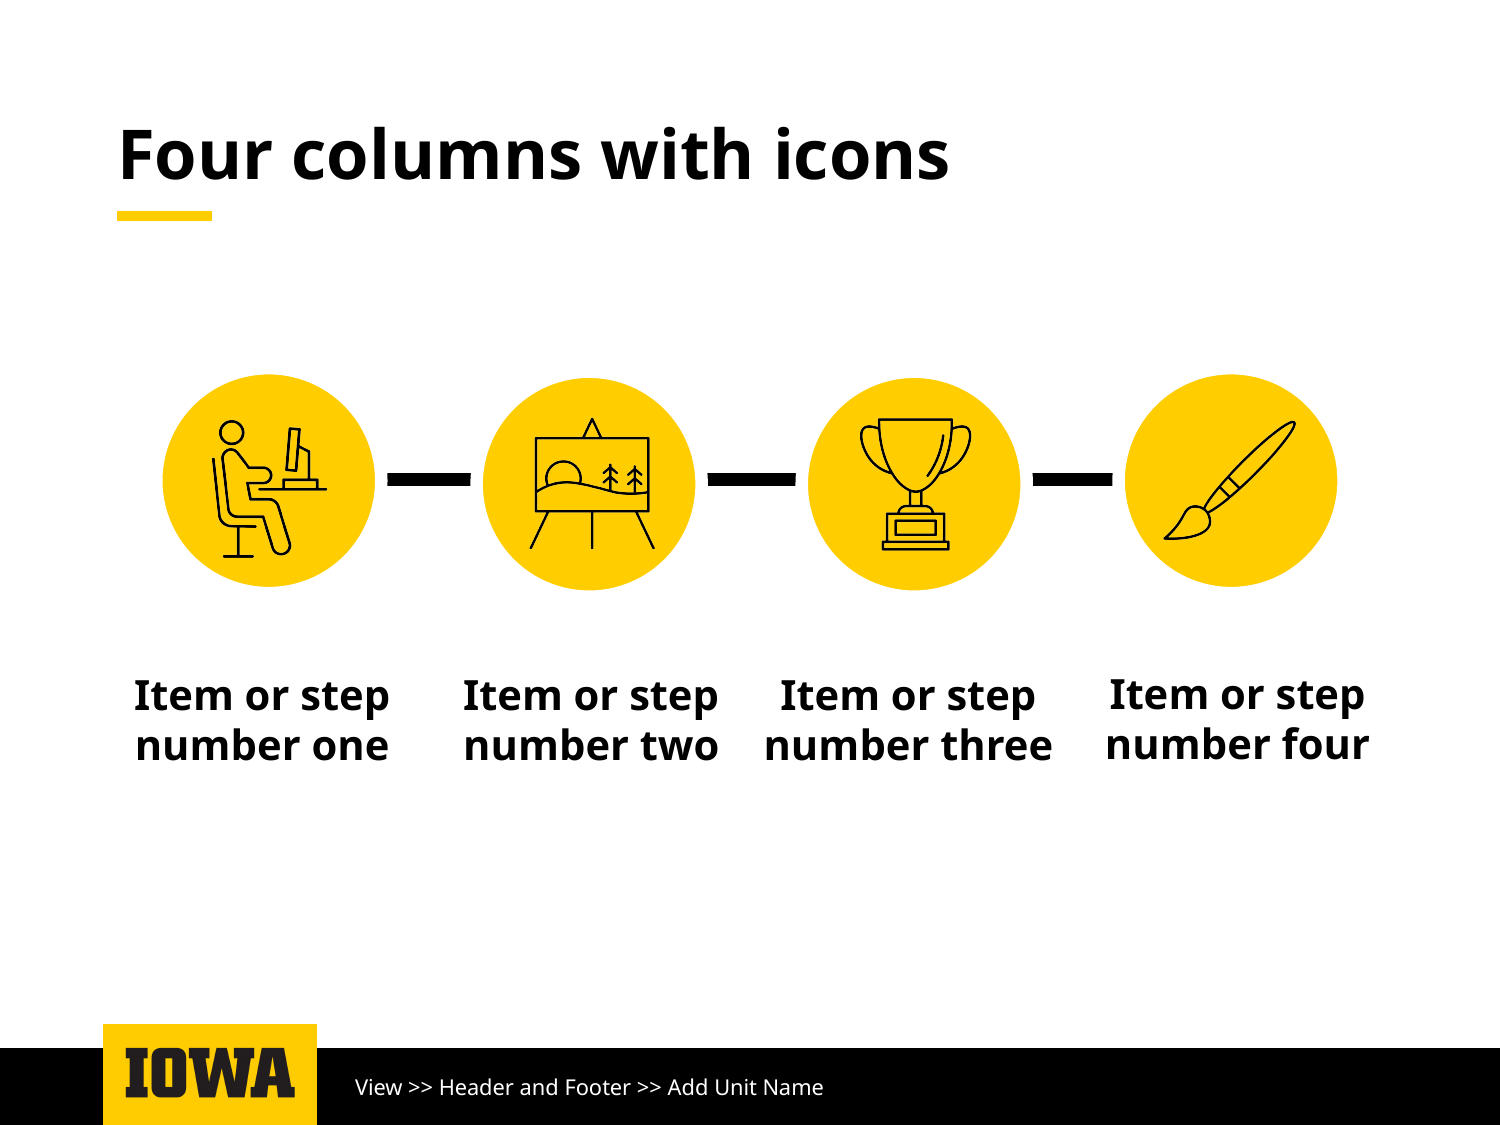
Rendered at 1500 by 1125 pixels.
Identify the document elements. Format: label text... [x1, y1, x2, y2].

picture [525, 417, 659, 549]
picture [191, 415, 338, 560]
picture [103, 1024, 317, 1125]
list Item or step number four [1092, 668, 1383, 792]
list Item or step number one [117, 669, 408, 793]
picture [847, 417, 984, 552]
list Item or step number three [763, 669, 1054, 793]
picture [1162, 414, 1298, 549]
title Four columns with icons [117, 86, 1383, 229]
list Item or step number two [446, 669, 737, 793]
footer View >> Header and Footer >> Add Unit Name [340, 1056, 1409, 1117]
